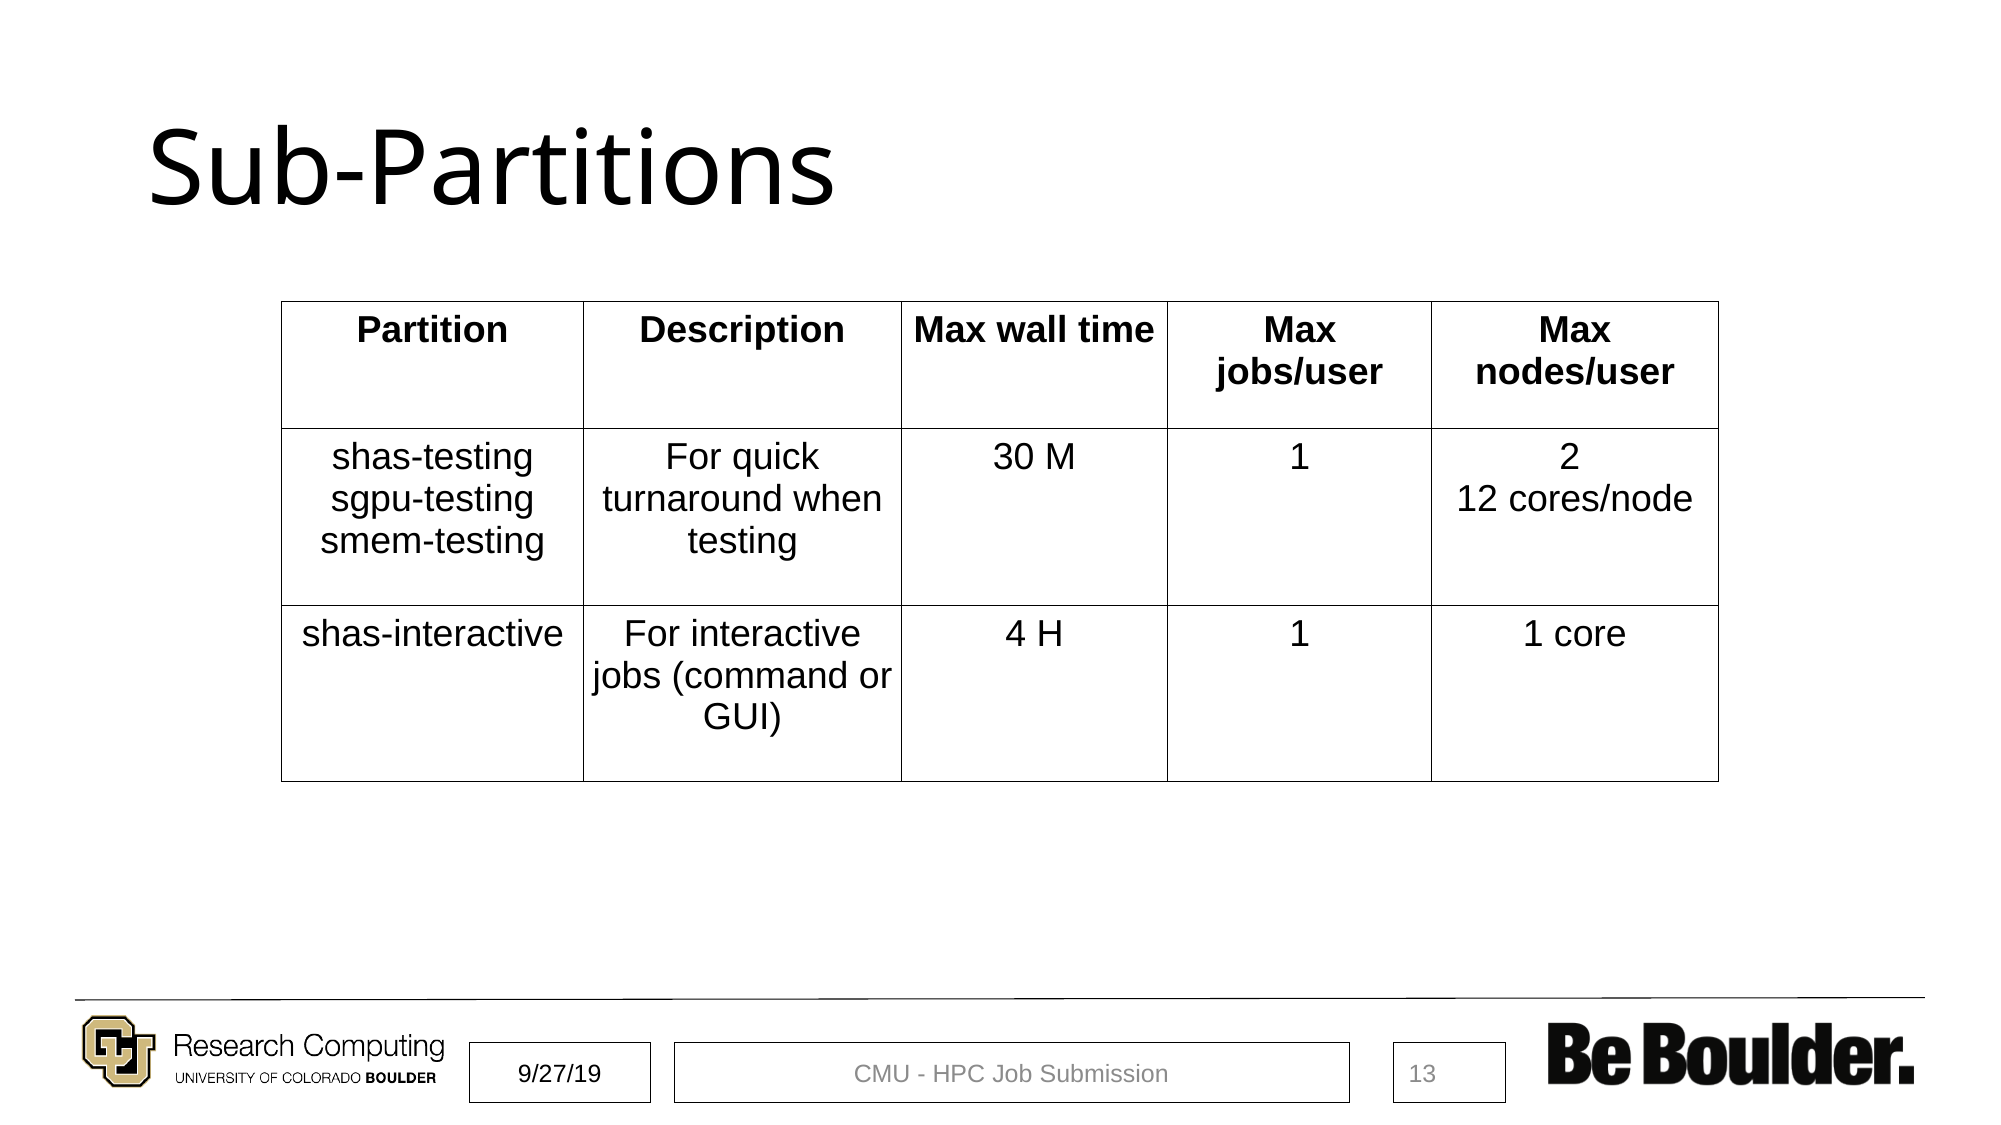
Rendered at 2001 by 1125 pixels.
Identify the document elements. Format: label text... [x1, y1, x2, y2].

picture [1524, 1015, 1938, 1088]
table_cell 1 core [1432, 606, 1718, 781]
table_cell 4 H [902, 606, 1167, 781]
table_cell 1 [1168, 429, 1431, 605]
picture [81, 1015, 444, 1088]
title Sub-Partitions [132, 62, 1858, 280]
table_cell shas-interactive [282, 606, 583, 781]
table_header Max jobs/user [1168, 302, 1431, 428]
table_header Partition [282, 302, 583, 428]
table_header Max wall time [902, 302, 1167, 428]
table_header Max nodes/user [1432, 302, 1718, 428]
table_cell 1 [1168, 606, 1431, 781]
table_cell For interactive jobs (command or GUI) [584, 606, 901, 781]
table_cell 2 12 cores/node [1432, 429, 1718, 605]
table_cell For quick turnaround when testing [584, 429, 901, 605]
slide_number 13 [1393, 1042, 1506, 1103]
table_cell 30 M [902, 429, 1167, 605]
footer CMU - HPC Job Submission [674, 1042, 1350, 1103]
table_header Description [584, 302, 901, 428]
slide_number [469, 1042, 651, 1103]
table_cell shas-testing sgpu-testing smem-testing [282, 429, 583, 605]
